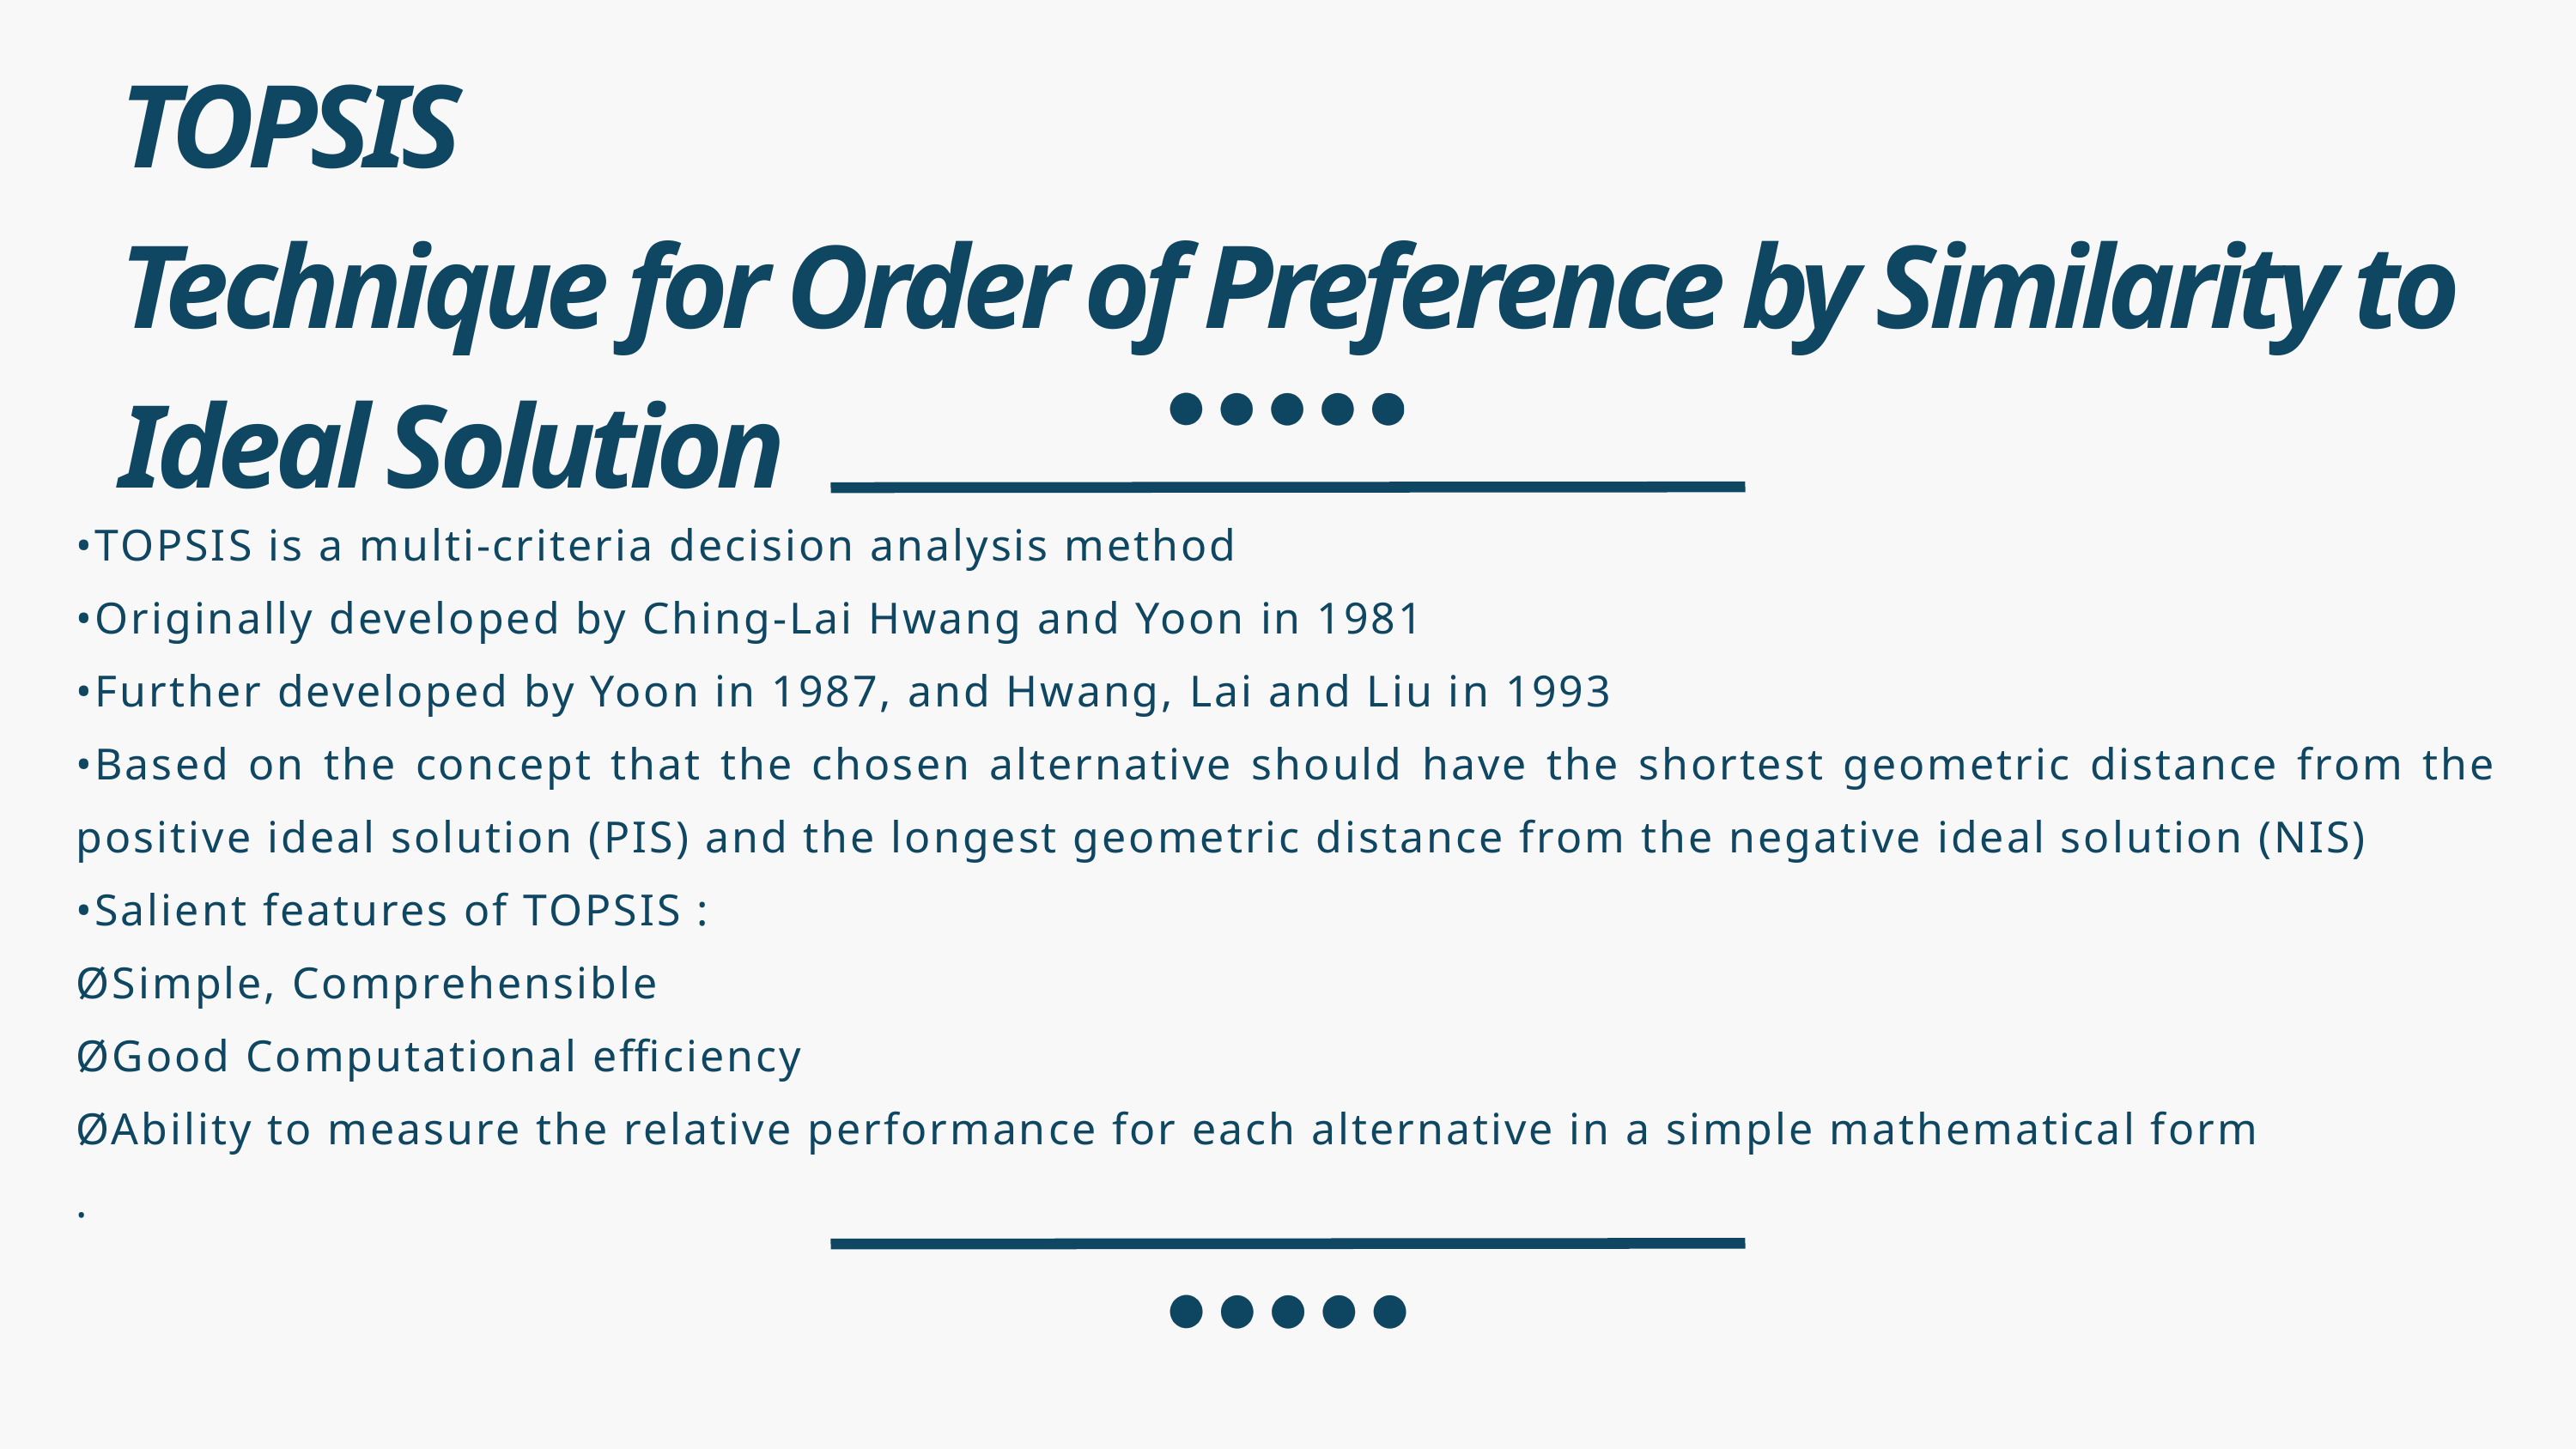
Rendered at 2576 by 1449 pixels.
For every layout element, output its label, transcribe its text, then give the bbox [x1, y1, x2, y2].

text_box [1170, 1294, 1406, 1330]
text_box TOPSIS Technique for Order of Preference by Similarity to Ideal Solution [119, 30, 2457, 512]
text_box •TOPSIS is a multi-criteria decision analysis method •Originally developed by Ching-Lai Hwang and Yoon in 1981 •Further developed by Yoon in 1987, and Hwang, Lai and Liu in 1993 •Based on the concept that the chosen alternative should have the shortest geometric distance from the positive ideal solution (PIS) and the longest geometric distance from the negative ideal solution (NIS) •Salient features of TOPSIS : ØSimple, Comprehensible ØGood Computational efficiency ØAbility to measure the relative performance for each alternative in a simple mathematical form . [76, 496, 2500, 1227]
